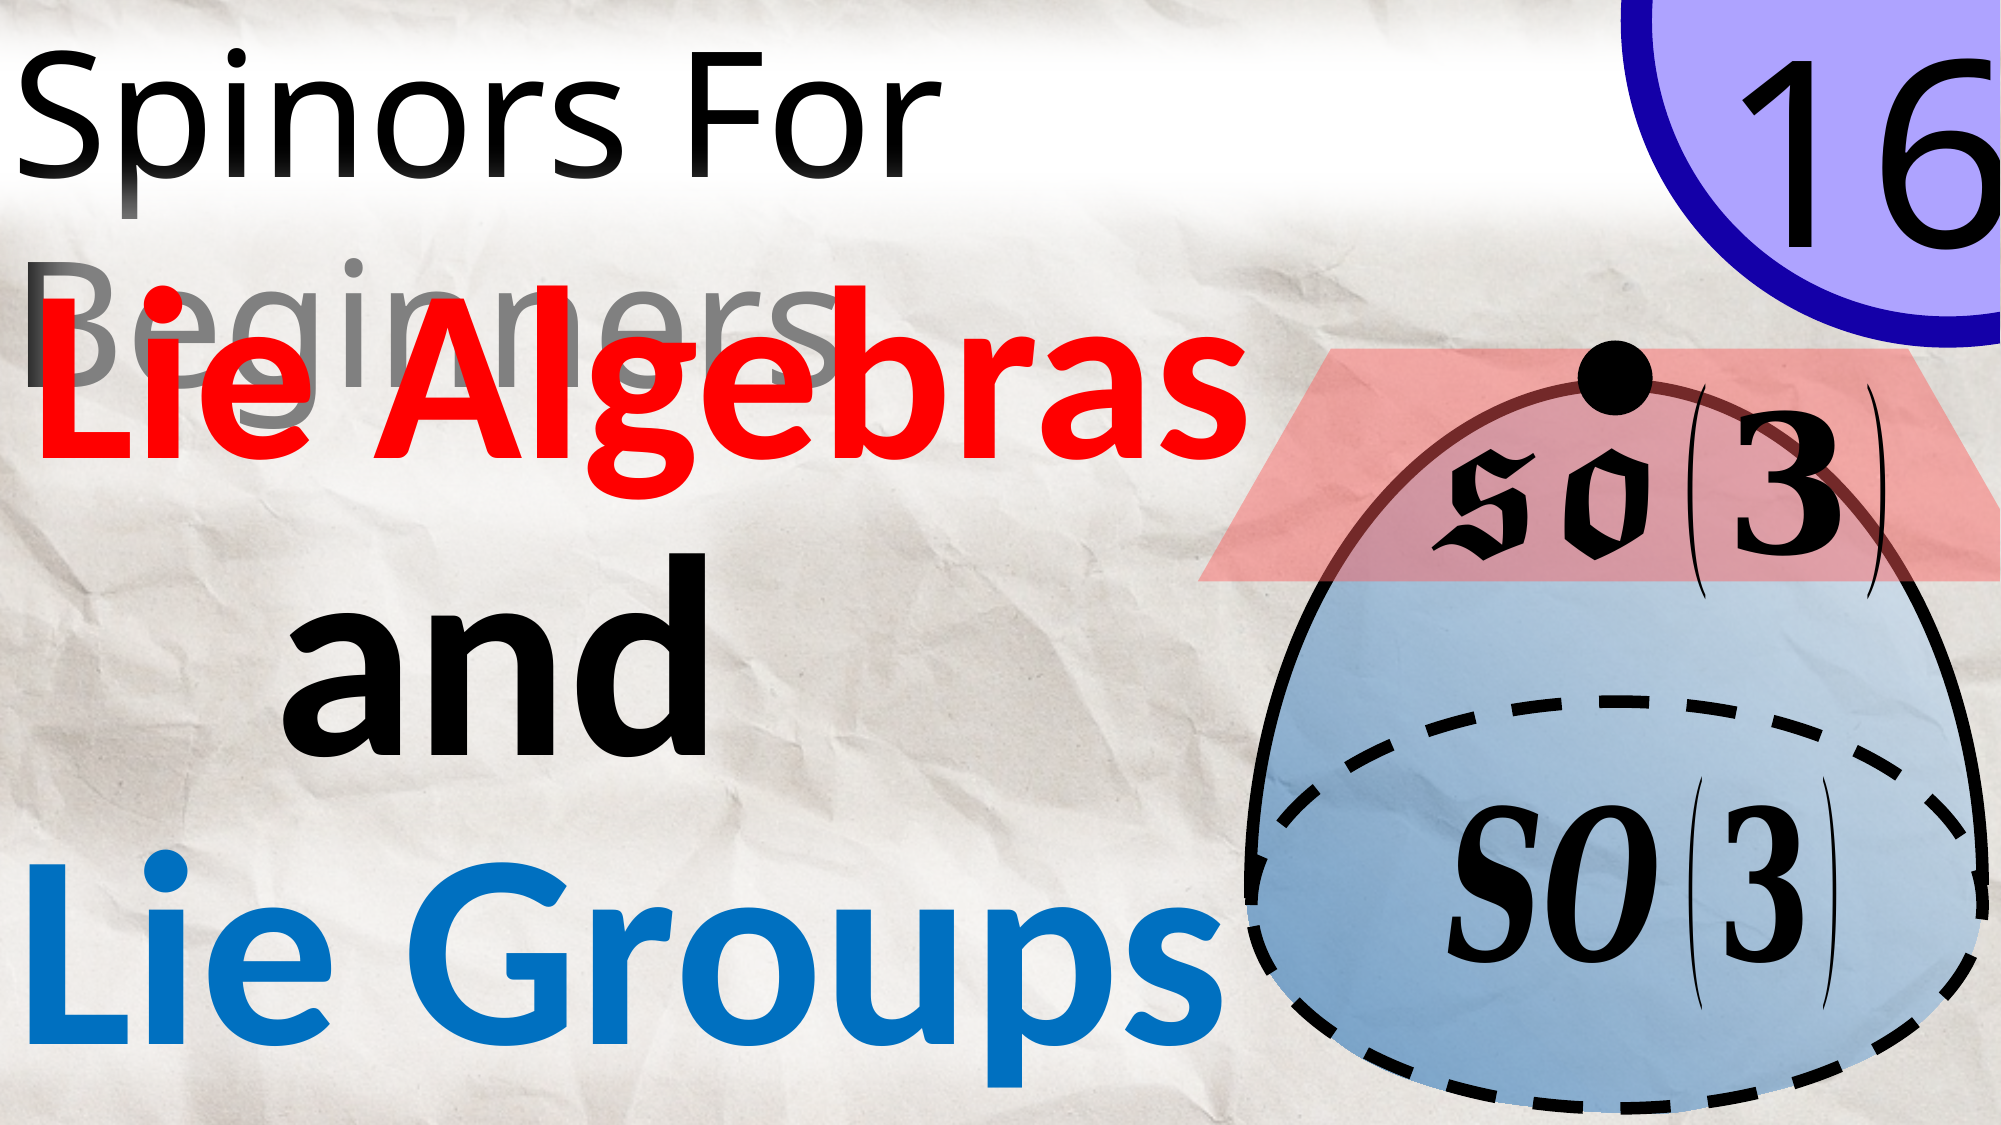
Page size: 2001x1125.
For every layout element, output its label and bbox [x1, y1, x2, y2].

text_box [1417, 341, 1901, 611]
text_box [1636, 0, 2000, 333]
picture [0, 0, 2000, 1125]
text_box [1246, 384, 1984, 1125]
